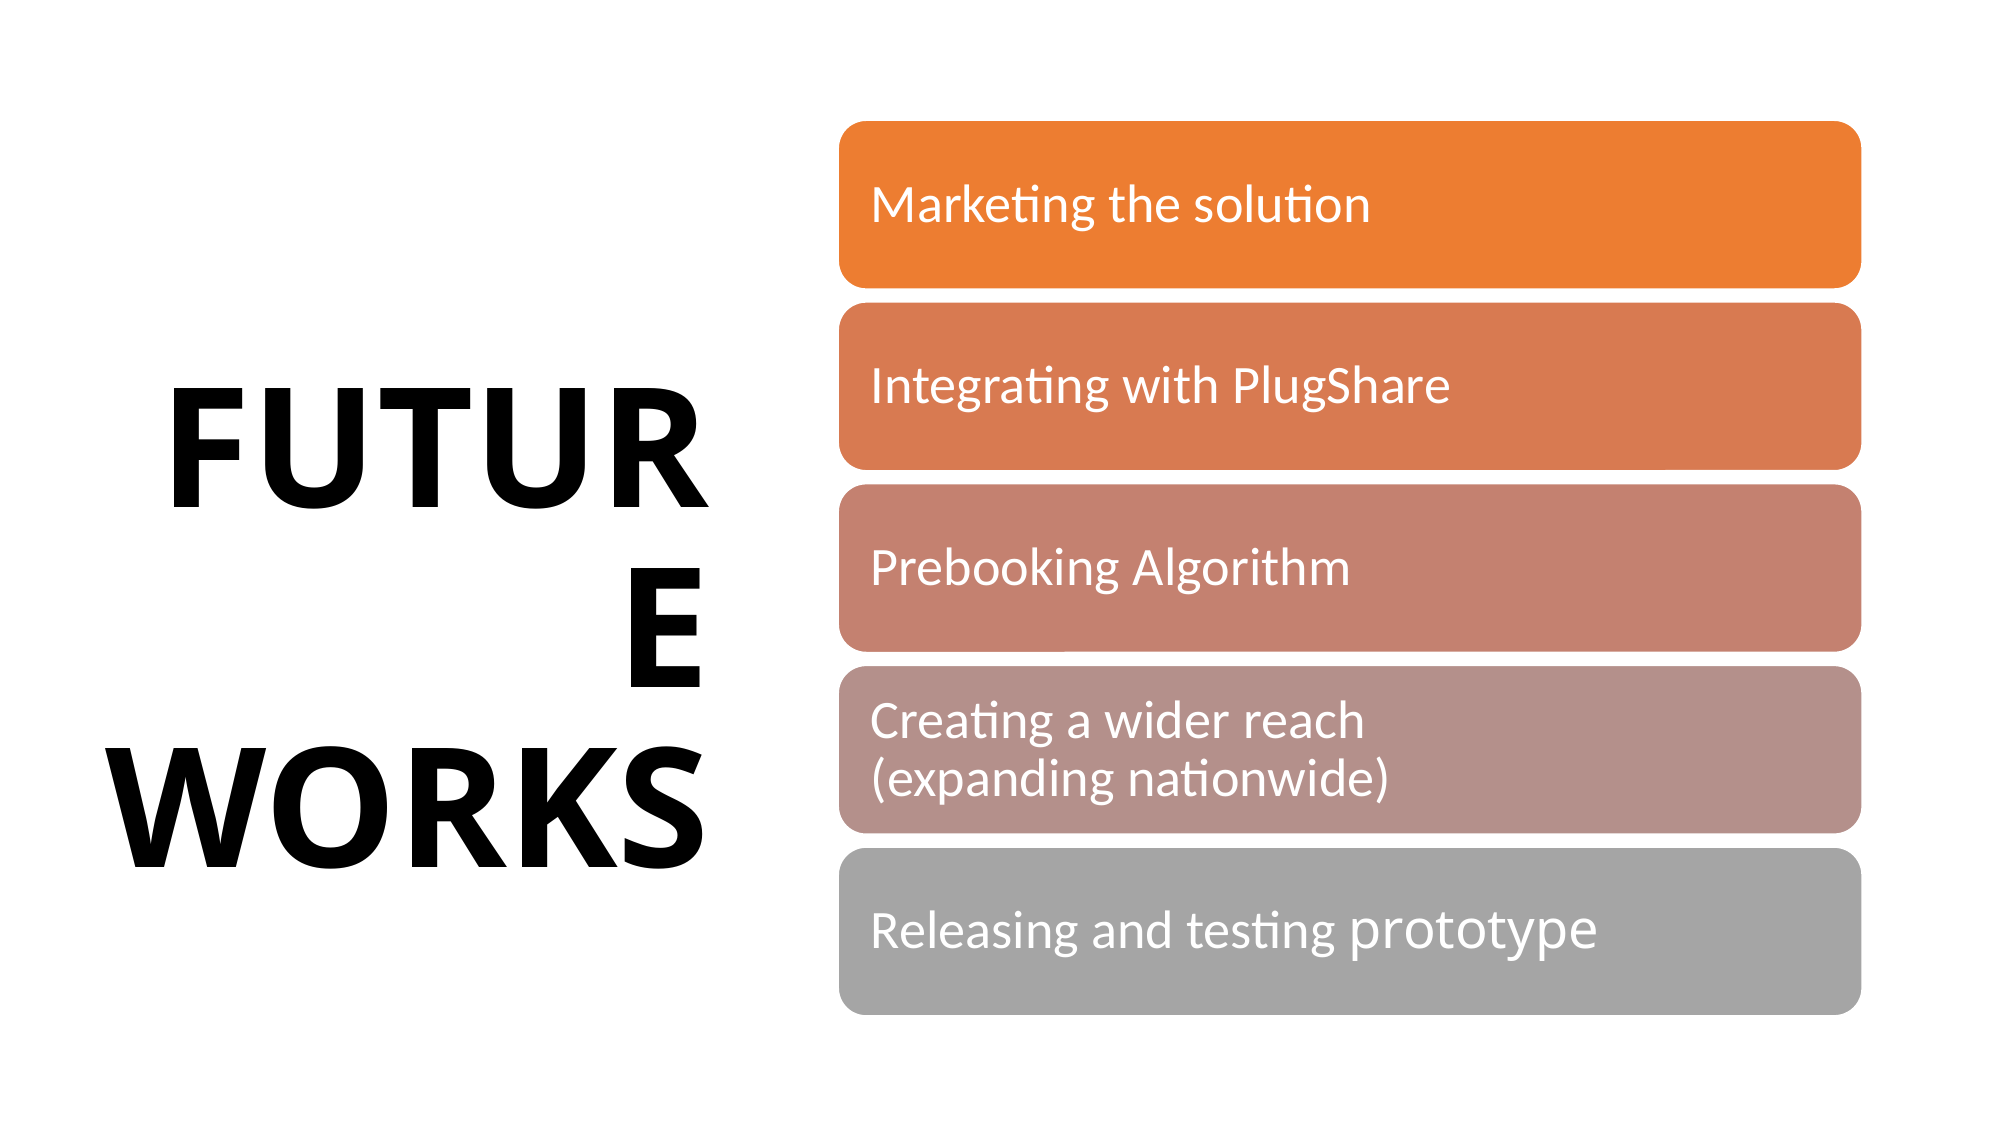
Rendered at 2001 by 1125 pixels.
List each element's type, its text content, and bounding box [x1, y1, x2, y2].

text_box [837, 109, 1863, 1027]
title FUTURE WORKS [78, 175, 725, 1092]
